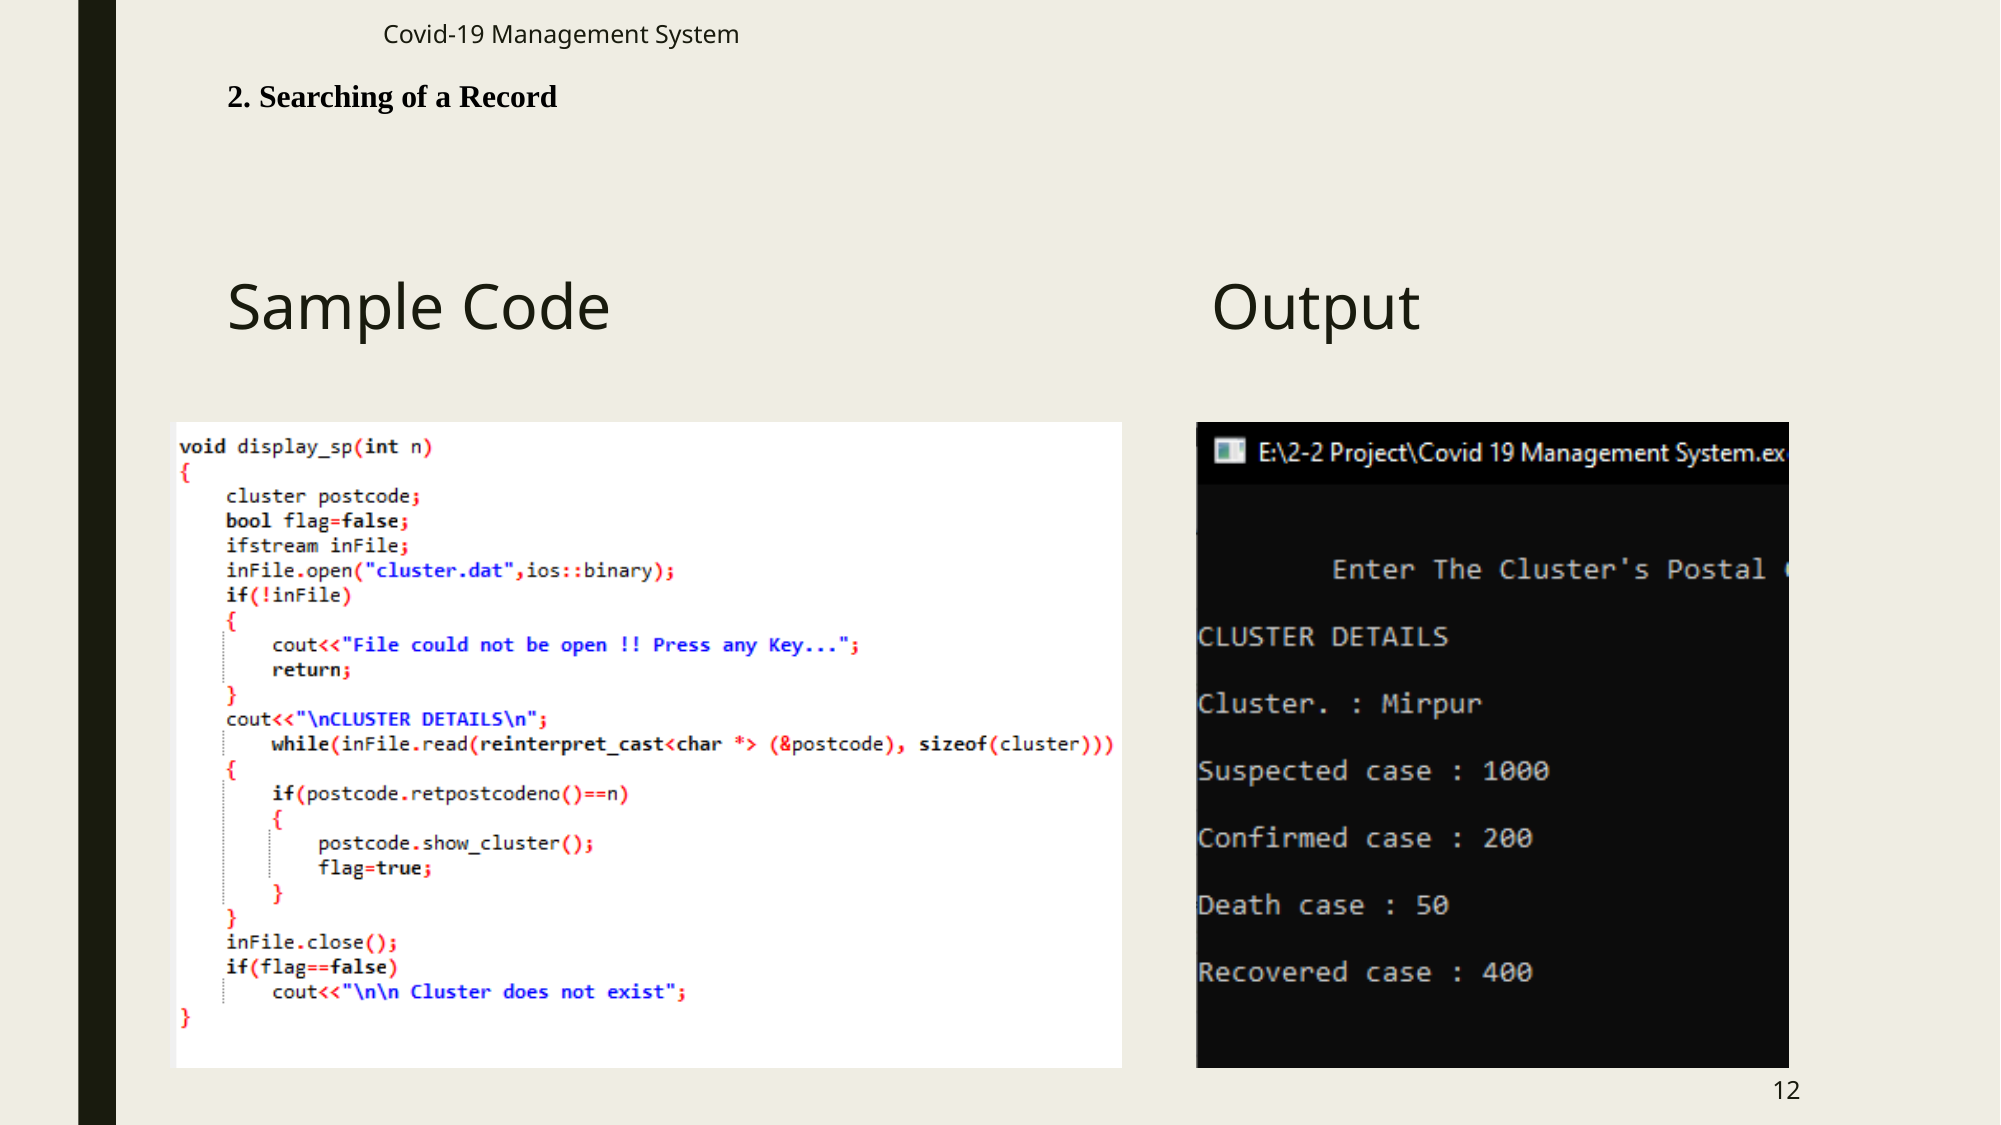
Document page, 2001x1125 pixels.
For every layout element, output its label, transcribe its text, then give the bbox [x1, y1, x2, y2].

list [170, 422, 1122, 1068]
list Sample Code [212, 242, 942, 350]
title 2. Searching of a Record [212, 73, 1788, 209]
list Output [1196, 214, 1800, 350]
footer Covid-19 Management System [368, 0, 1399, 67]
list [1196, 422, 1789, 1068]
slide_number 12 [1553, 1058, 1816, 1125]
